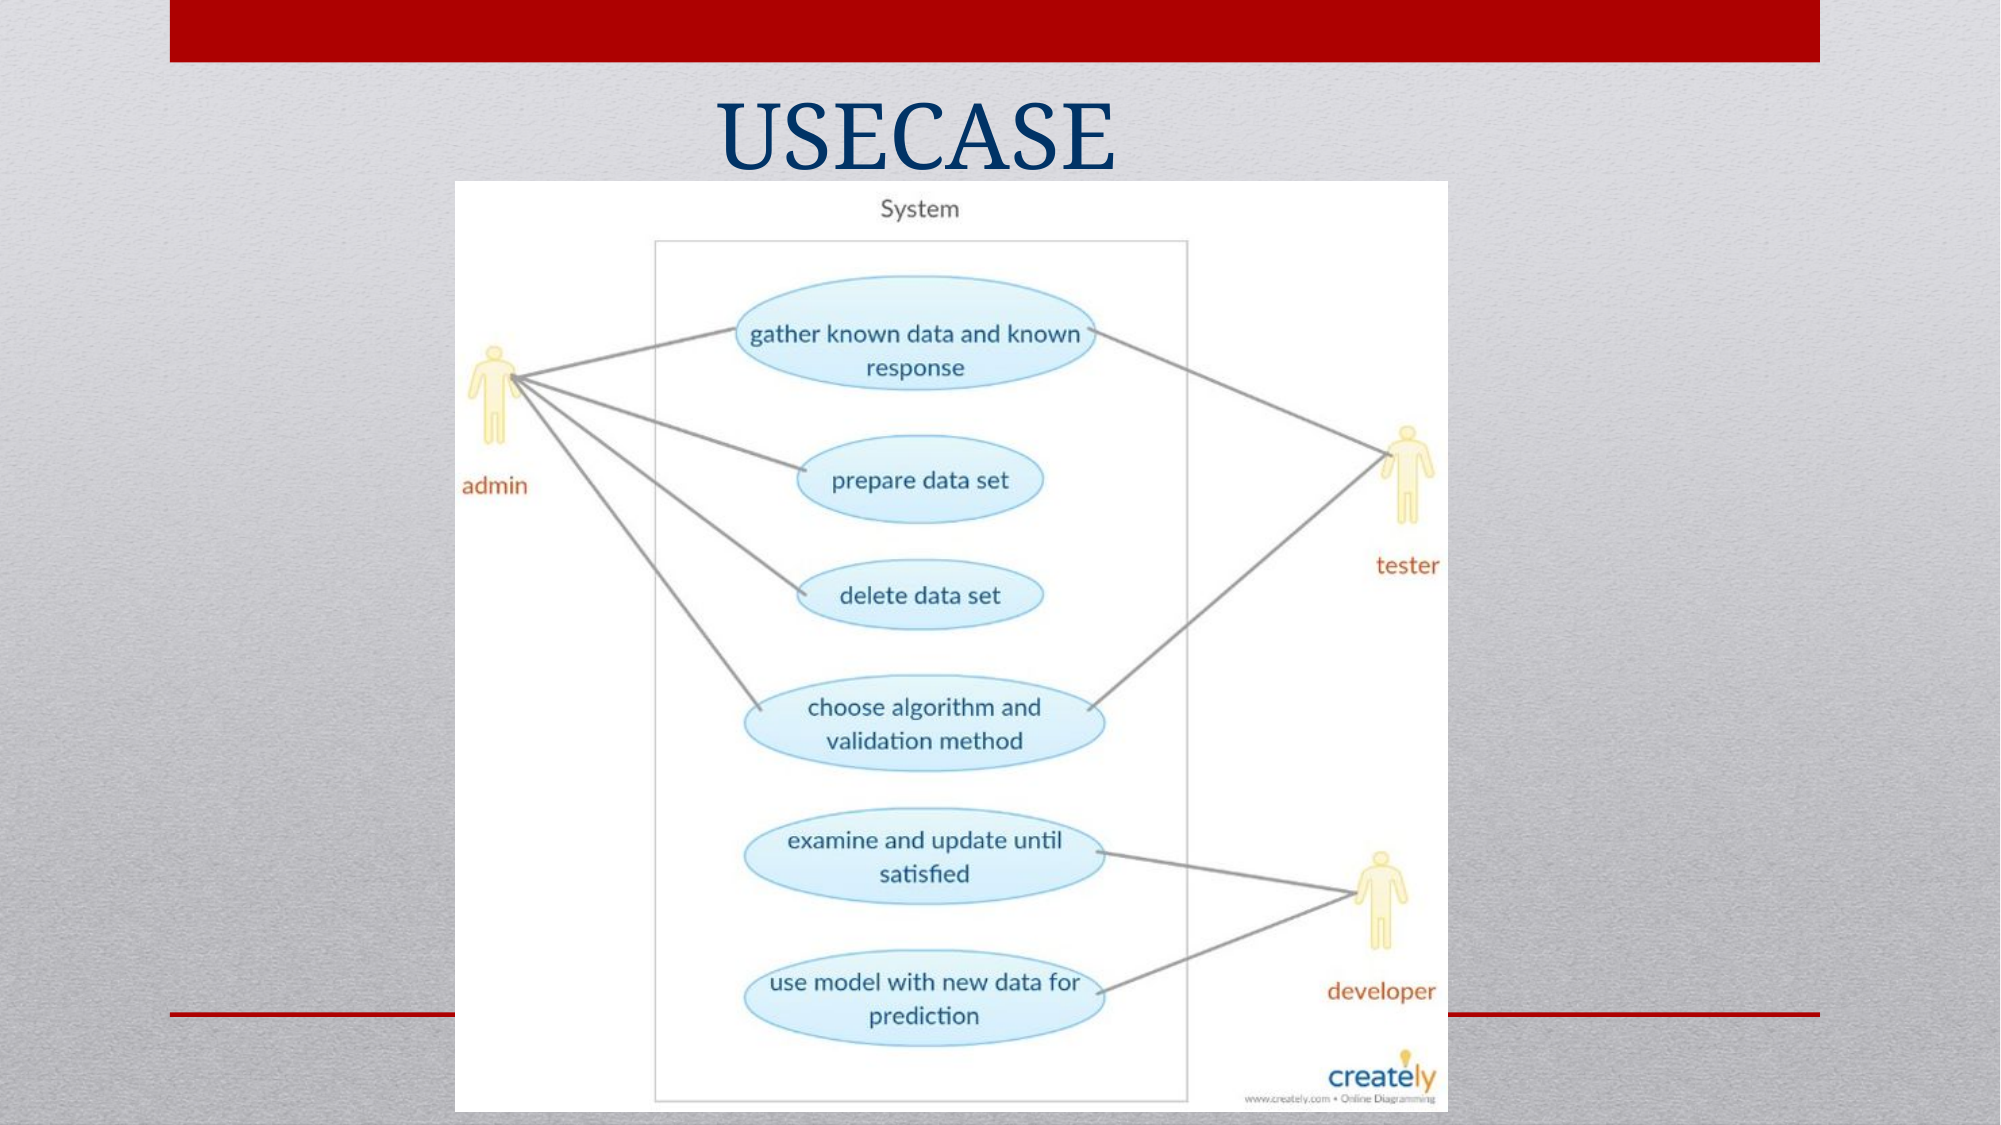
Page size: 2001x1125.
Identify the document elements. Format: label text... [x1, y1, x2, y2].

title USECASE [175, 26, 1660, 196]
picture [454, 180, 1449, 1113]
